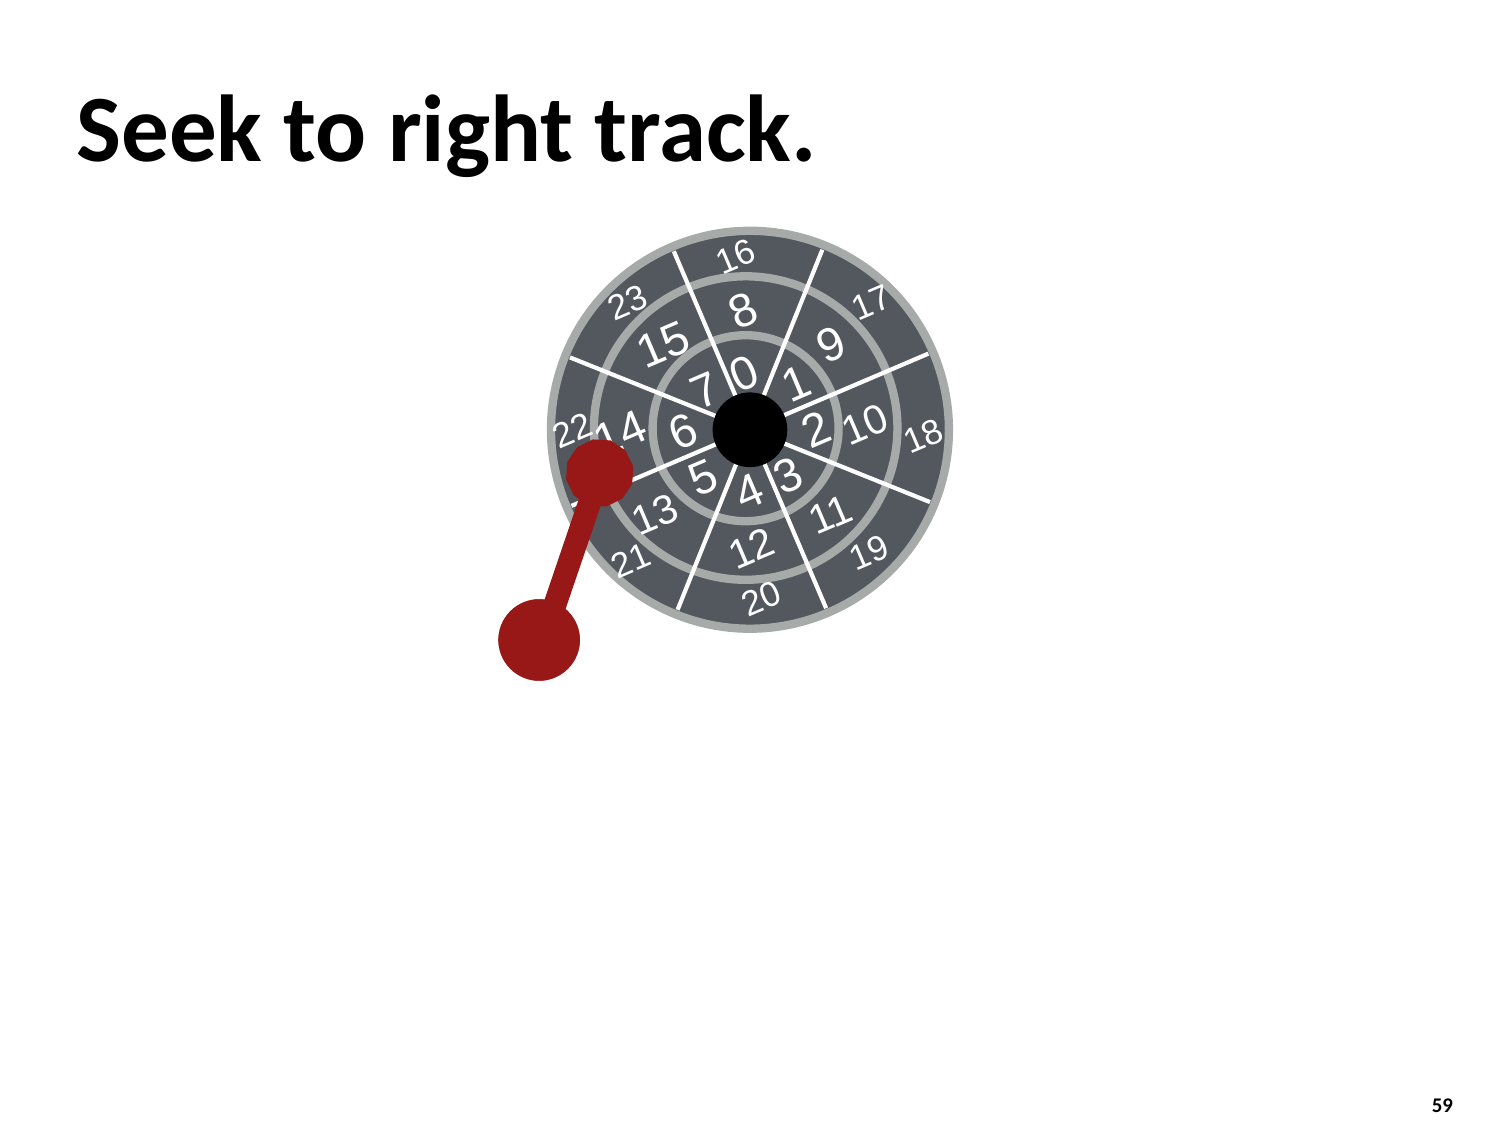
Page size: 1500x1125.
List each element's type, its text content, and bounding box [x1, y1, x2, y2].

text_box [496, 596, 583, 684]
title Seek to right track. [61, 60, 1307, 187]
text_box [550, 230, 950, 629]
